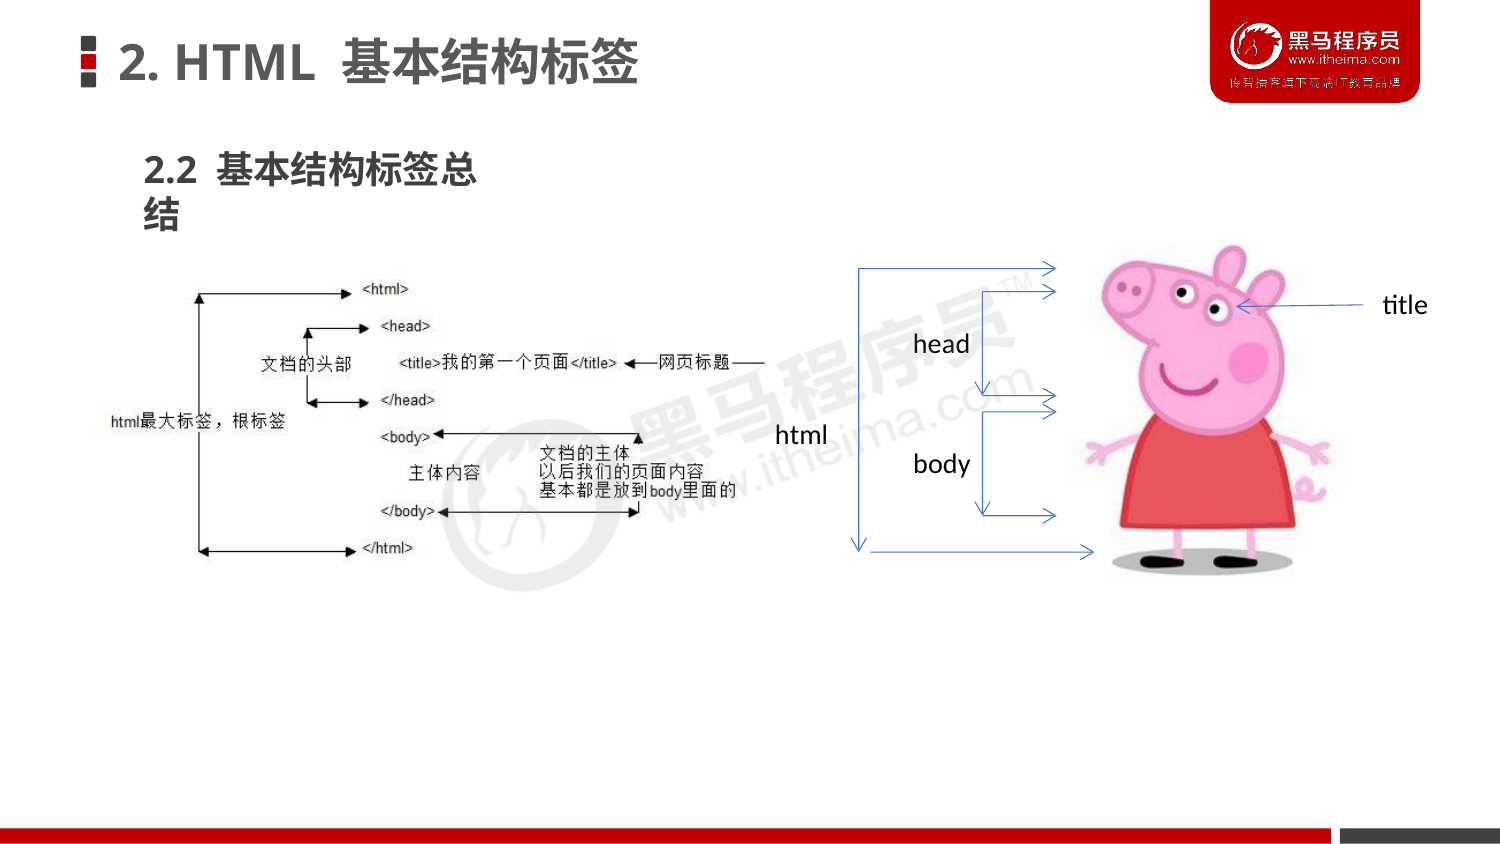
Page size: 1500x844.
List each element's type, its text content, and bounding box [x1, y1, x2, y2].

text_box [20, 232, 401, 625]
text_box title [1380, 286, 1431, 321]
text_box [401, 210, 1099, 633]
title 2. HTML 基本结构标签 [116, 30, 1384, 171]
picture [1211, 11, 1419, 97]
text_box [1004, 202, 1412, 589]
text_box [1236, 298, 1364, 315]
text_box 2.2 基本结构标签总结 [141, 145, 515, 236]
